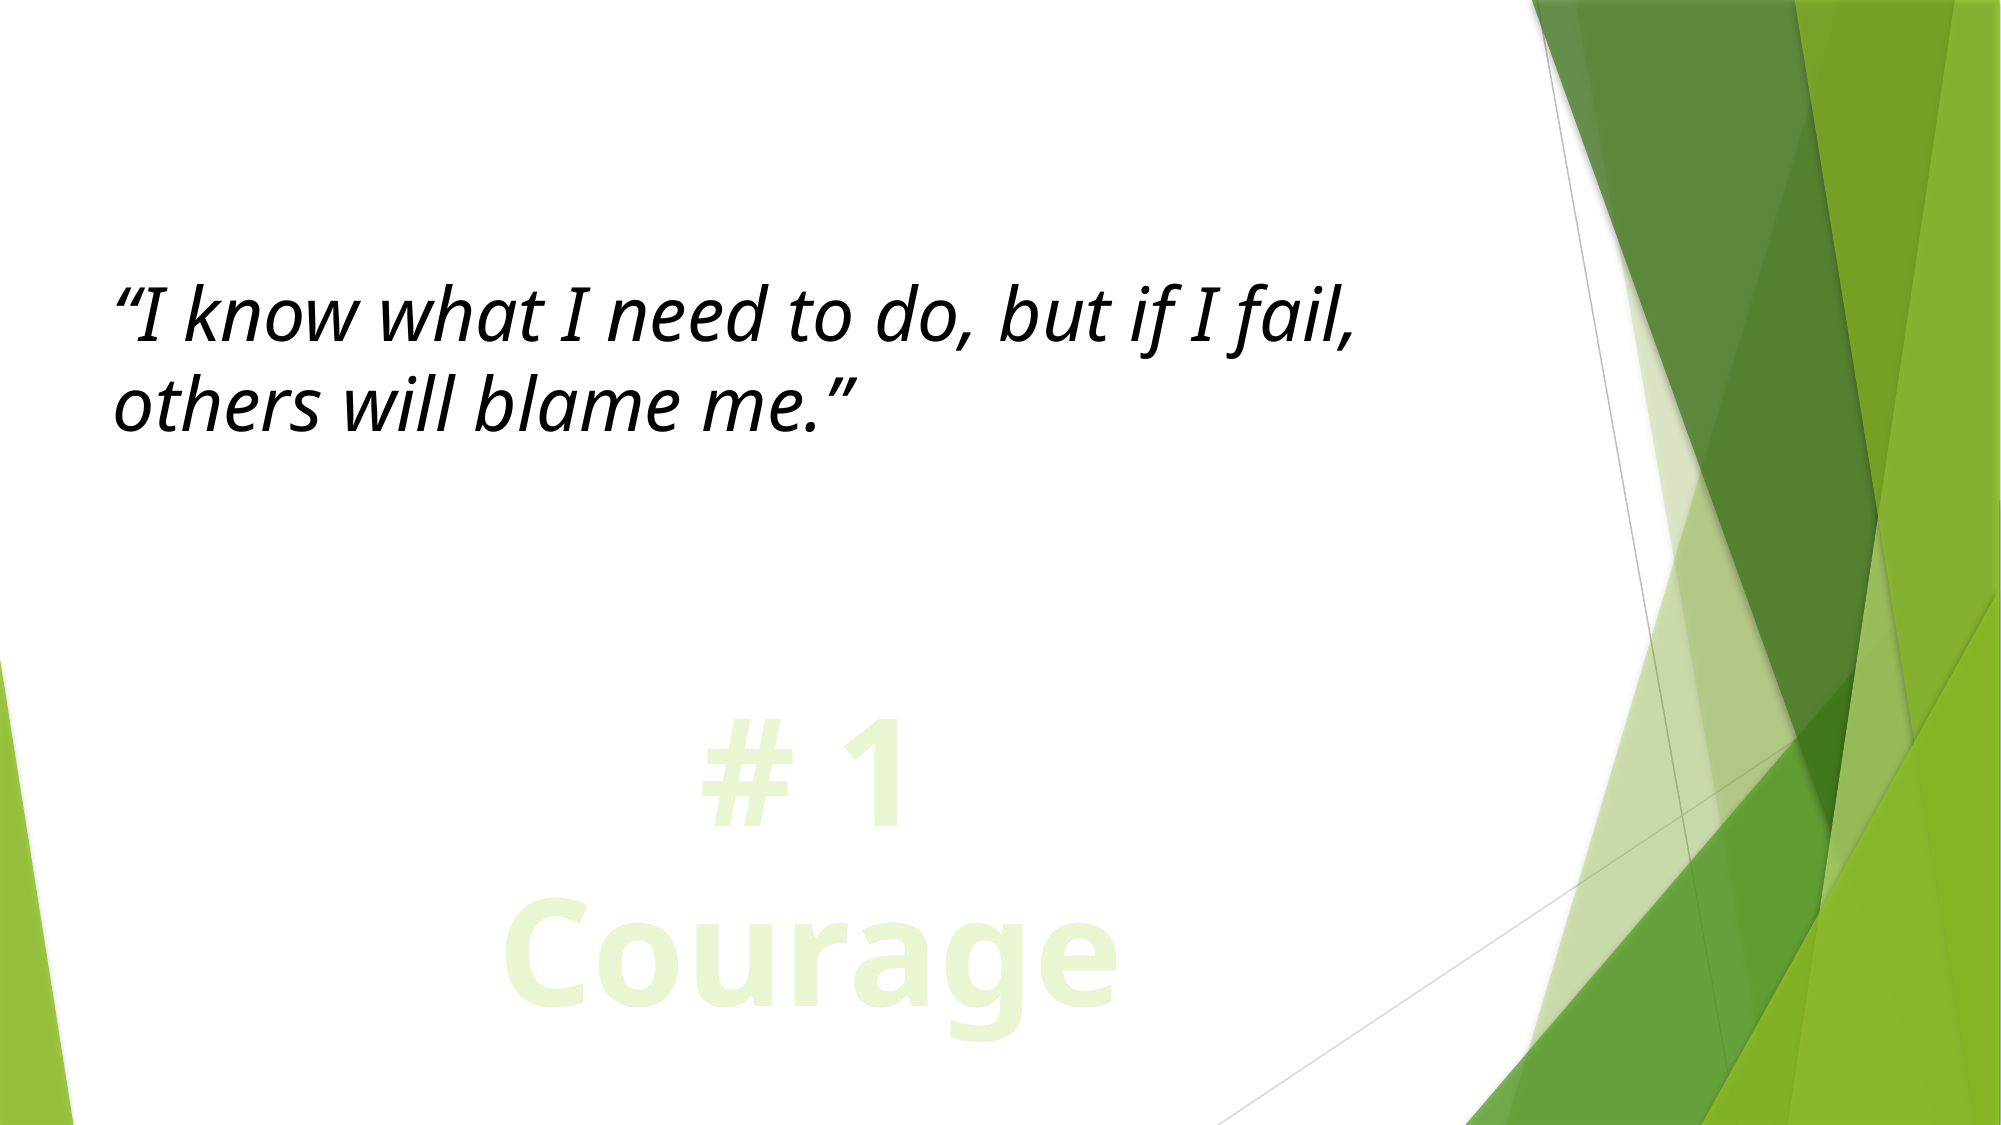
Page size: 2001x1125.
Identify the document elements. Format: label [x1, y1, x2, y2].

text_box [97, 259, 1523, 866]
